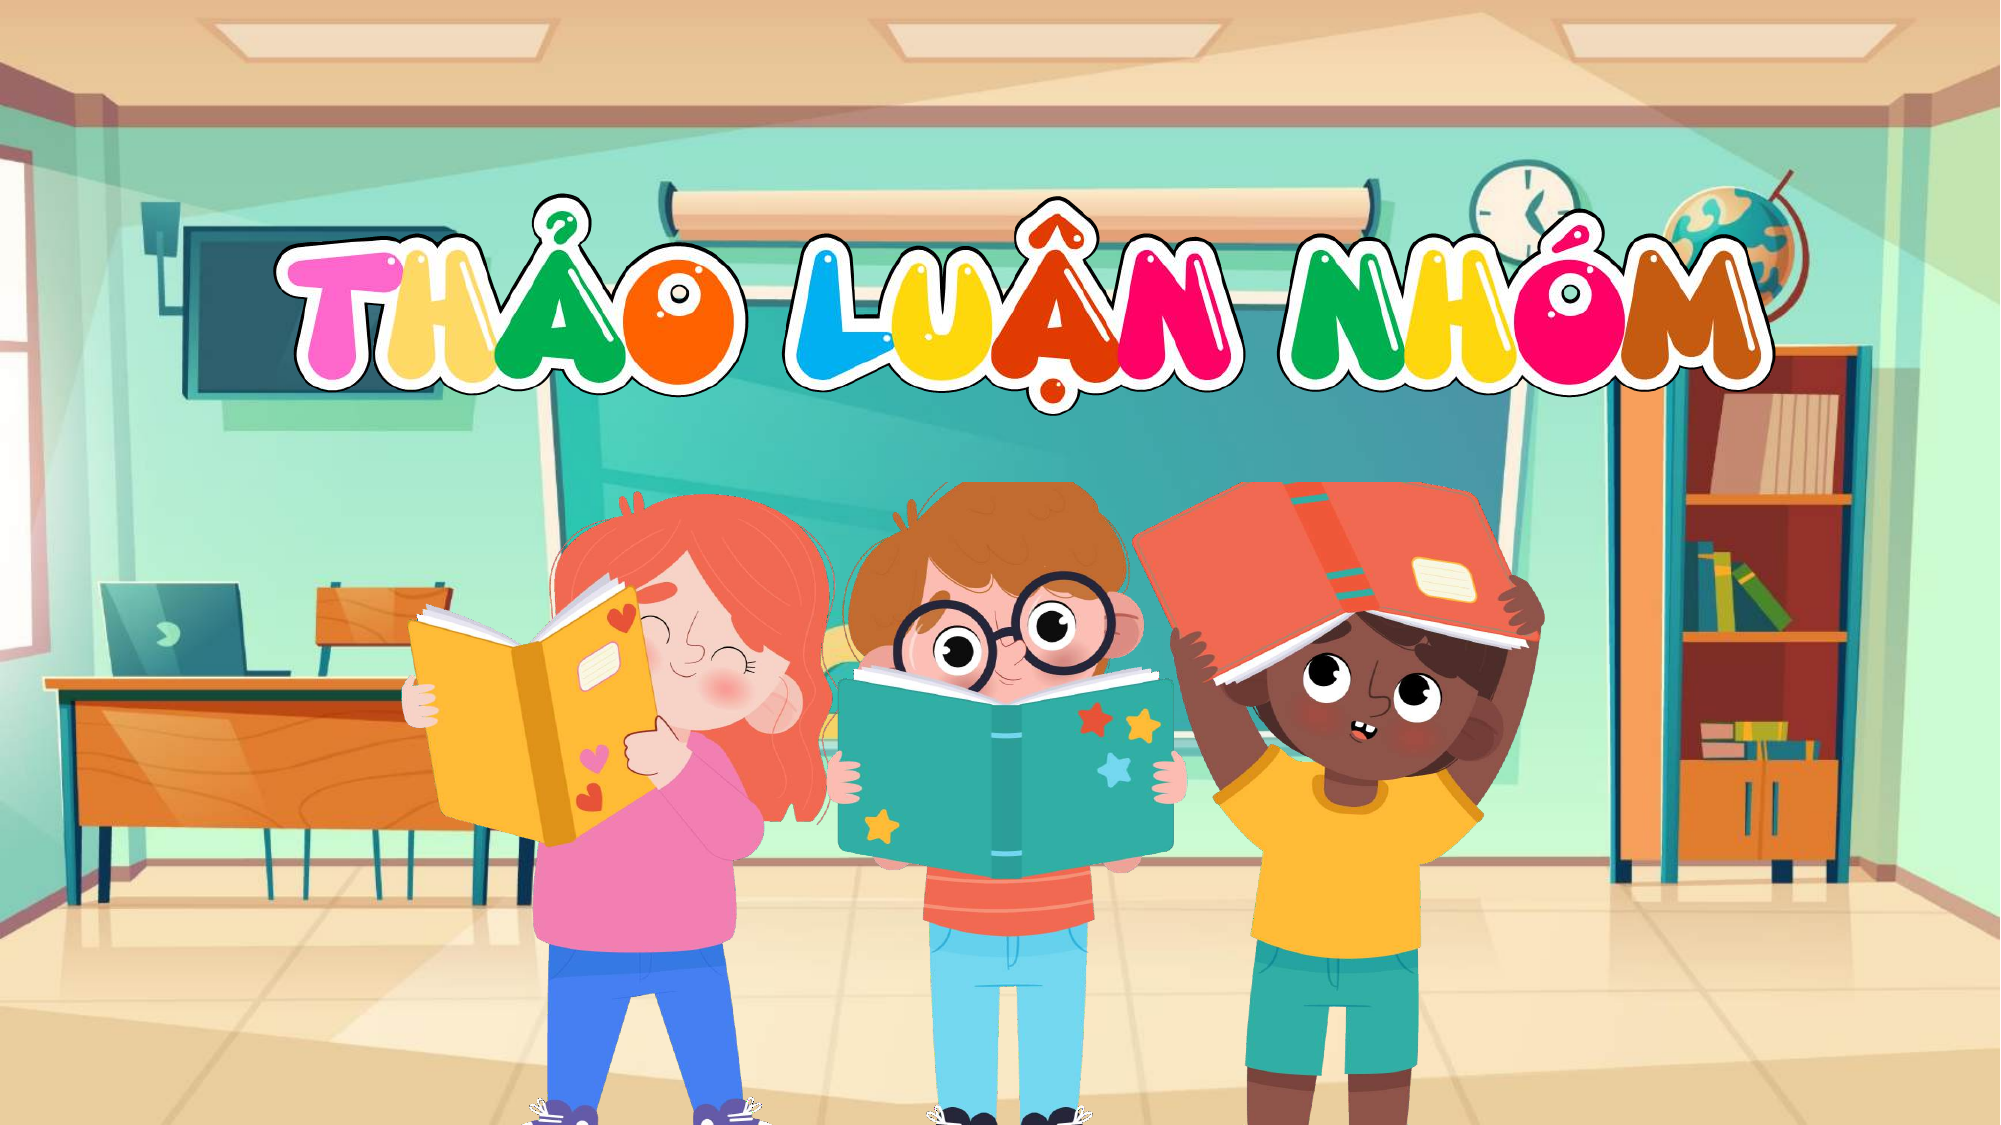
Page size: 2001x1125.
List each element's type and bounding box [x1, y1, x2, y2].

text_box [213, 192, 2000, 1125]
picture [0, 0, 2000, 1125]
